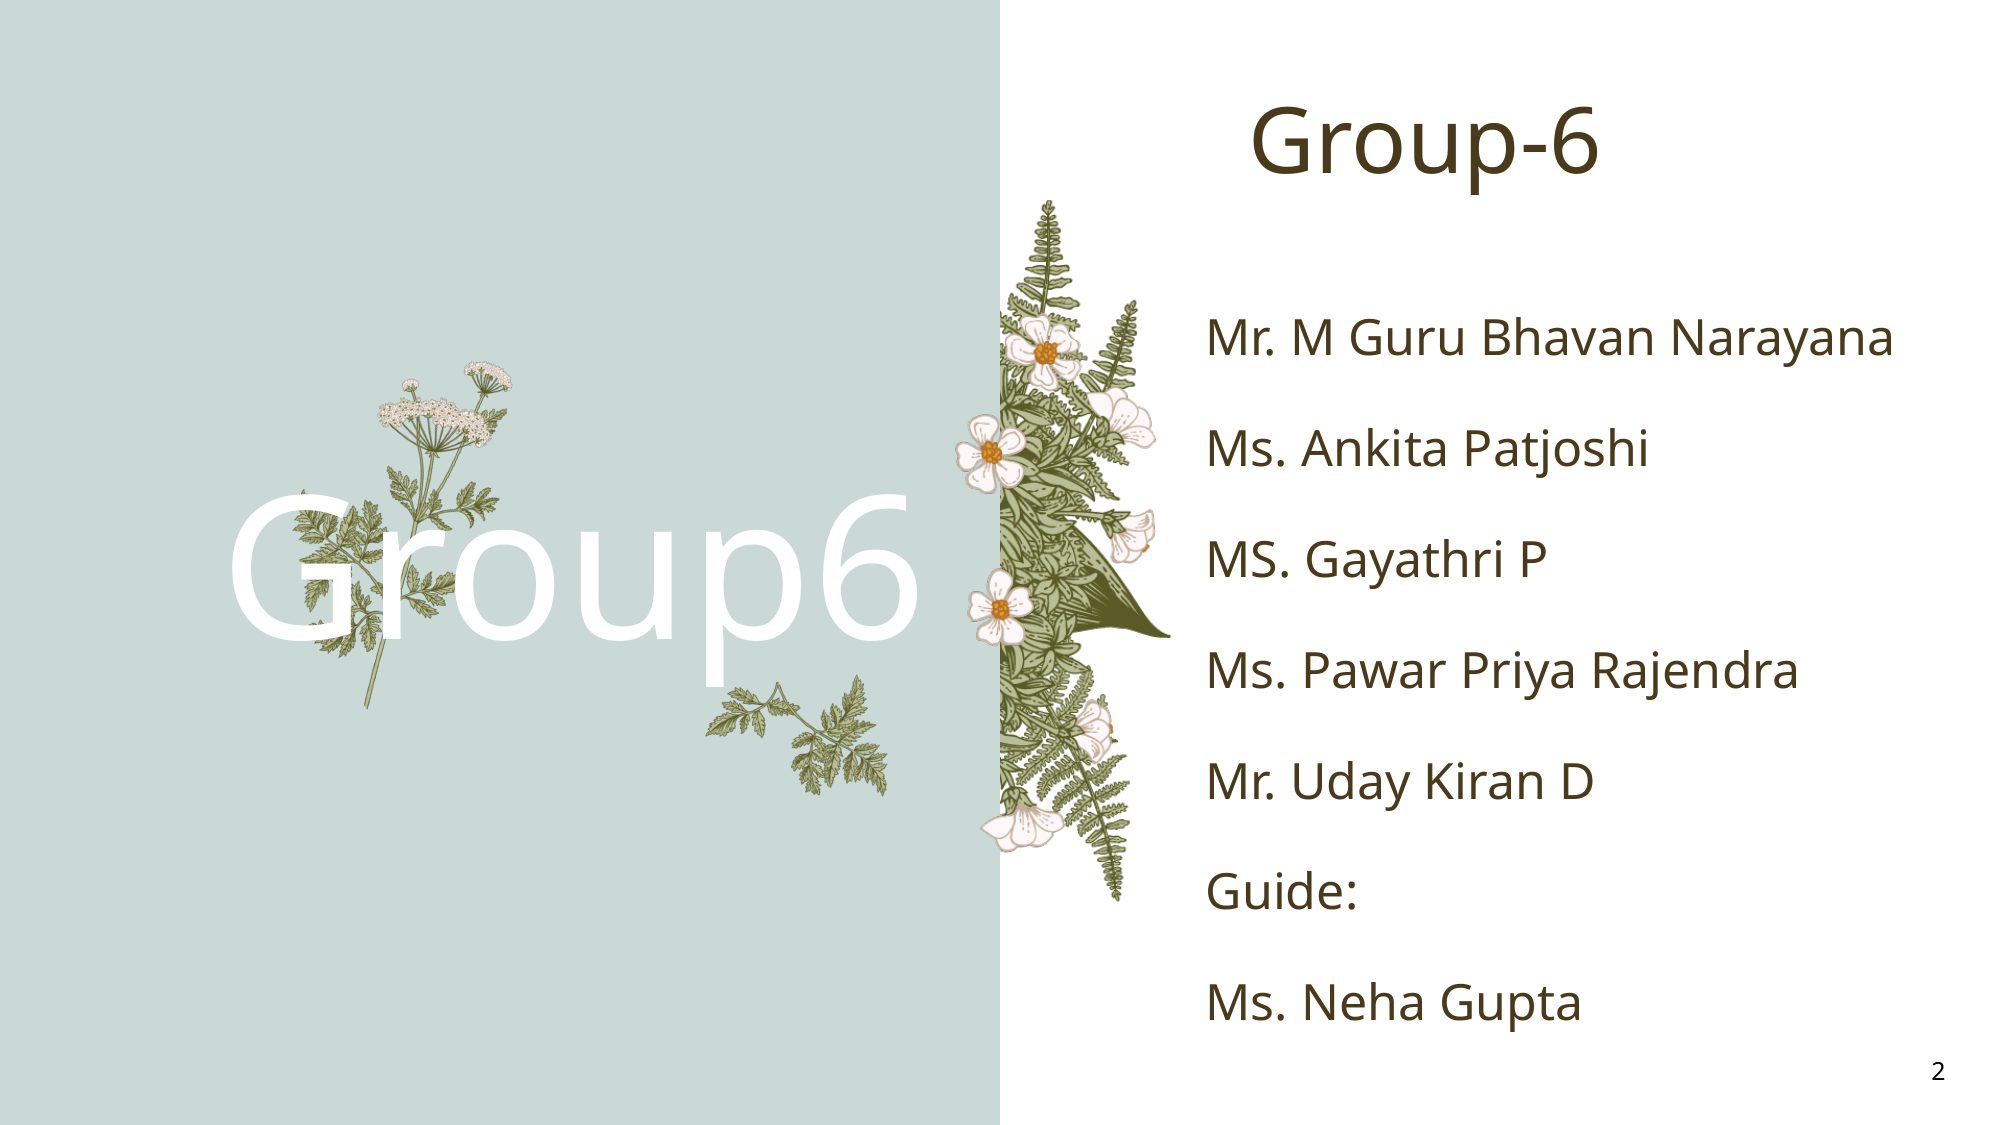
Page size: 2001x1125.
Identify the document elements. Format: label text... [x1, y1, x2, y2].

picture [1000, 190, 1186, 912]
list Mr. M Guru Bhavan Narayana Ms. Ankita Patjoshi MS. Gayathri P Ms. Pawar Priya Rajendra Mr. Uday Kiran D Guide: Ms. Neha Gupta [1190, 268, 1938, 1093]
title Group-6 [1234, 35, 1756, 253]
picture [691, 654, 909, 806]
list Group6 [15, 233, 1133, 930]
slide_number 2 [1510, 1042, 1961, 1103]
